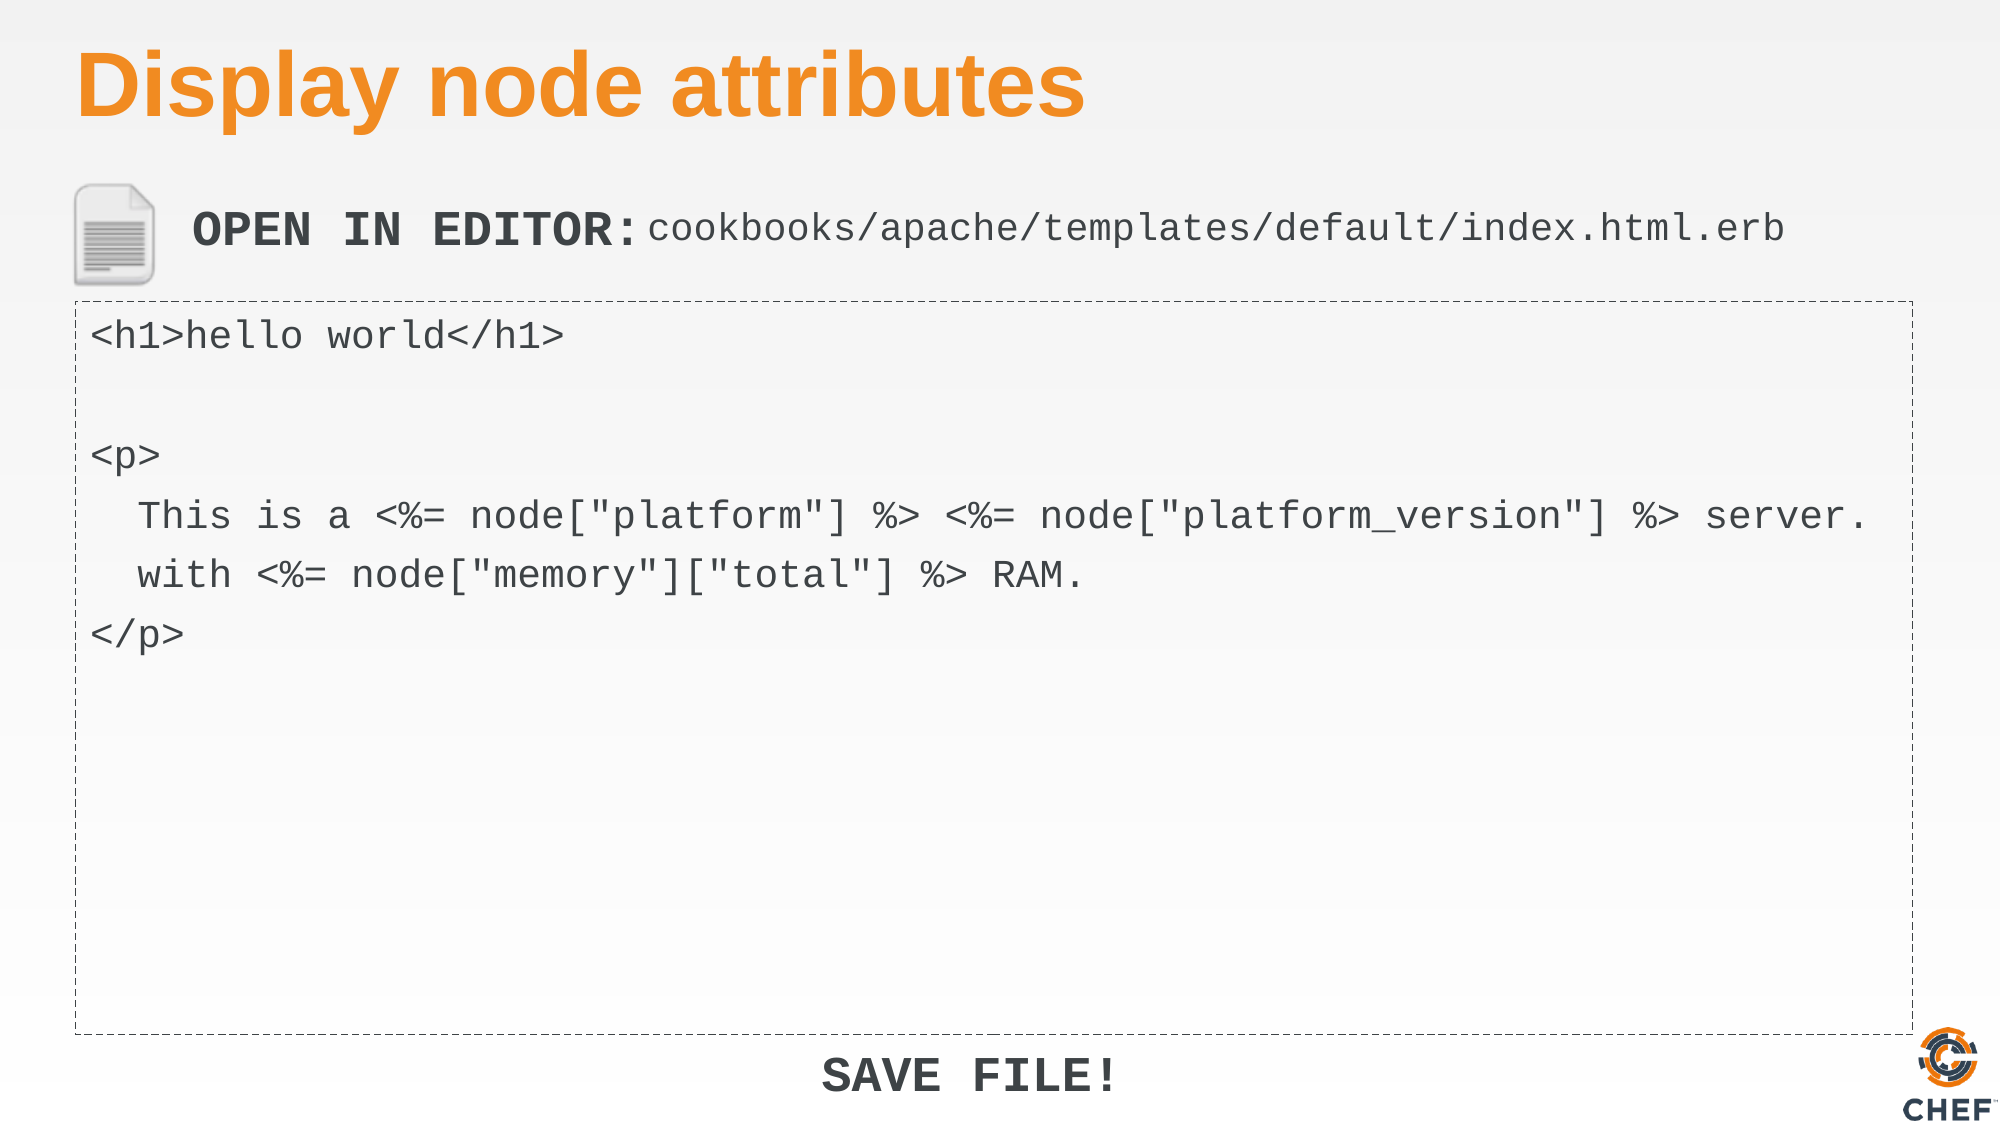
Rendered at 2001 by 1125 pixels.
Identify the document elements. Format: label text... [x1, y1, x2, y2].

list <h1>hello world</h1> <p> This is a <%= node["platform"] %> <%= node["platform_version"] %> server. with <%= node["memory"]["total"] %> RAM. </p> [75, 301, 1913, 1035]
list cookbooks/apache/templates/default/index.html.erb [647, 187, 1914, 263]
title Display node attributes [75, 37, 1913, 140]
picture [1903, 1027, 1998, 1121]
